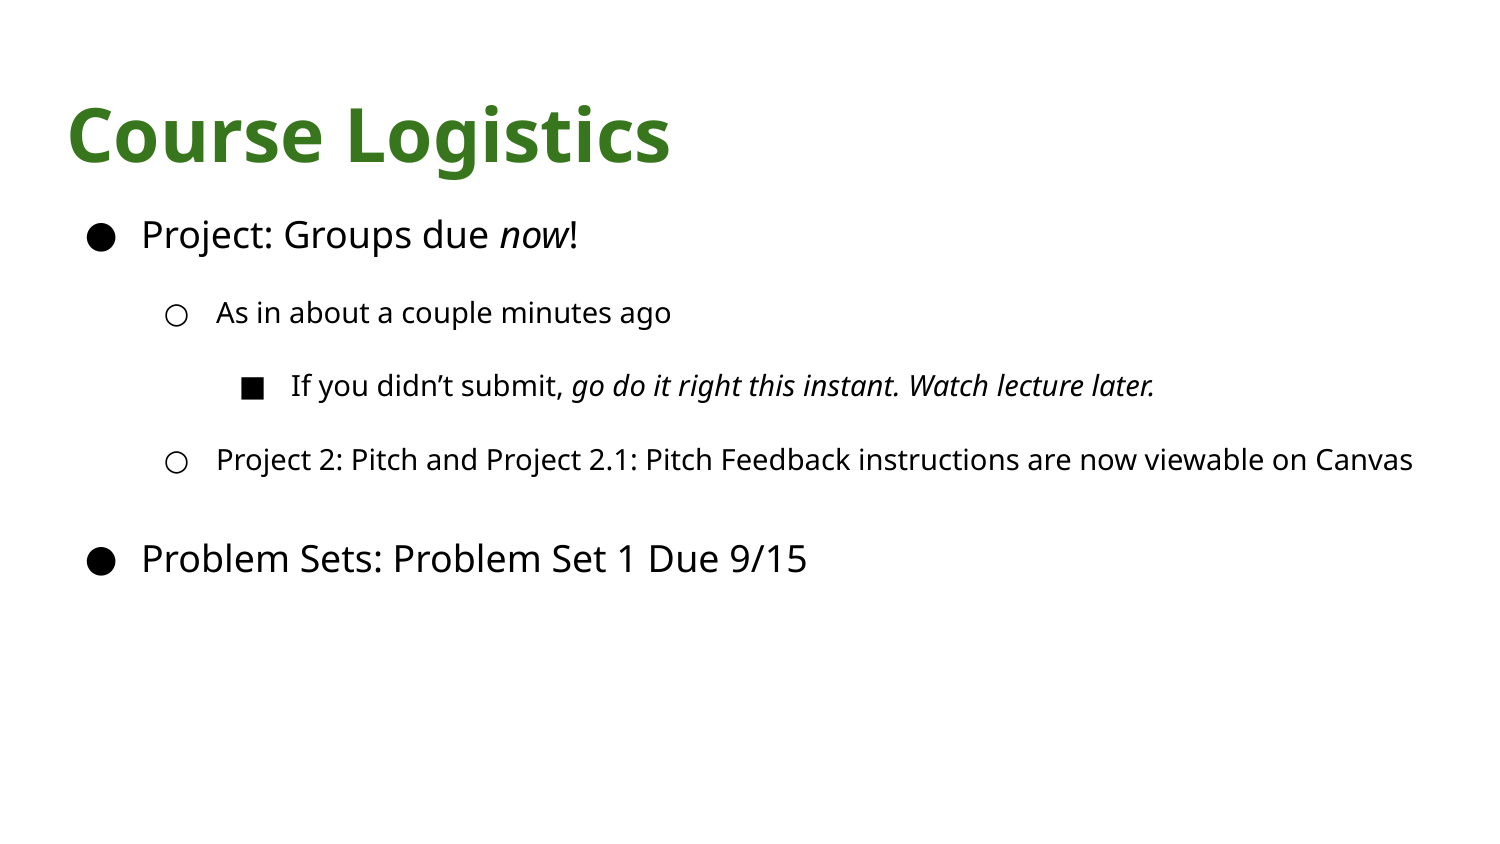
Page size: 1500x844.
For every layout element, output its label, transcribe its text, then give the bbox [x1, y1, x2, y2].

list Project: Groups due now! As in about a couple minutes ago If you didn’t submit, go do it right this instant. Watch lecture later. Project 2: Pitch and Project 2.1: Pitch Feedback instructions are now viewable on Canvas Problem Sets: Problem Set 1 Due 9/15 [51, 189, 1449, 750]
title Course Logistics [51, 72, 1449, 167]
